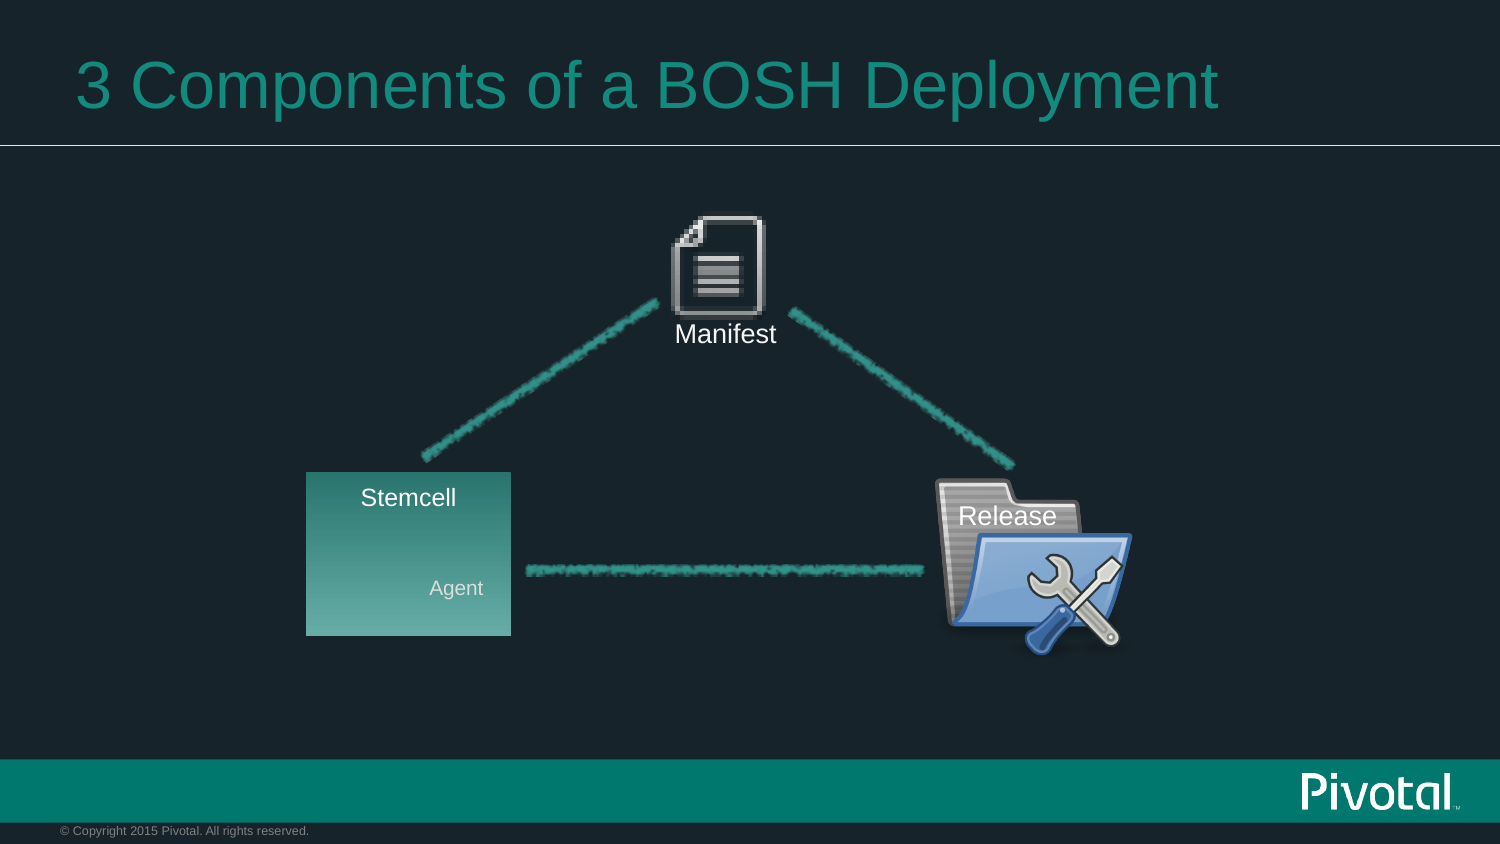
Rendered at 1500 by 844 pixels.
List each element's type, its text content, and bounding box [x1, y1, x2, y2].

picture [390, 365, 688, 467]
picture [518, 564, 933, 578]
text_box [821, 471, 1195, 664]
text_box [553, 206, 898, 378]
picture [757, 378, 1045, 471]
picture [1302, 773, 1460, 810]
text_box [305, 471, 543, 664]
title 3 Components of a BOSH Deployment [75, 52, 1425, 113]
